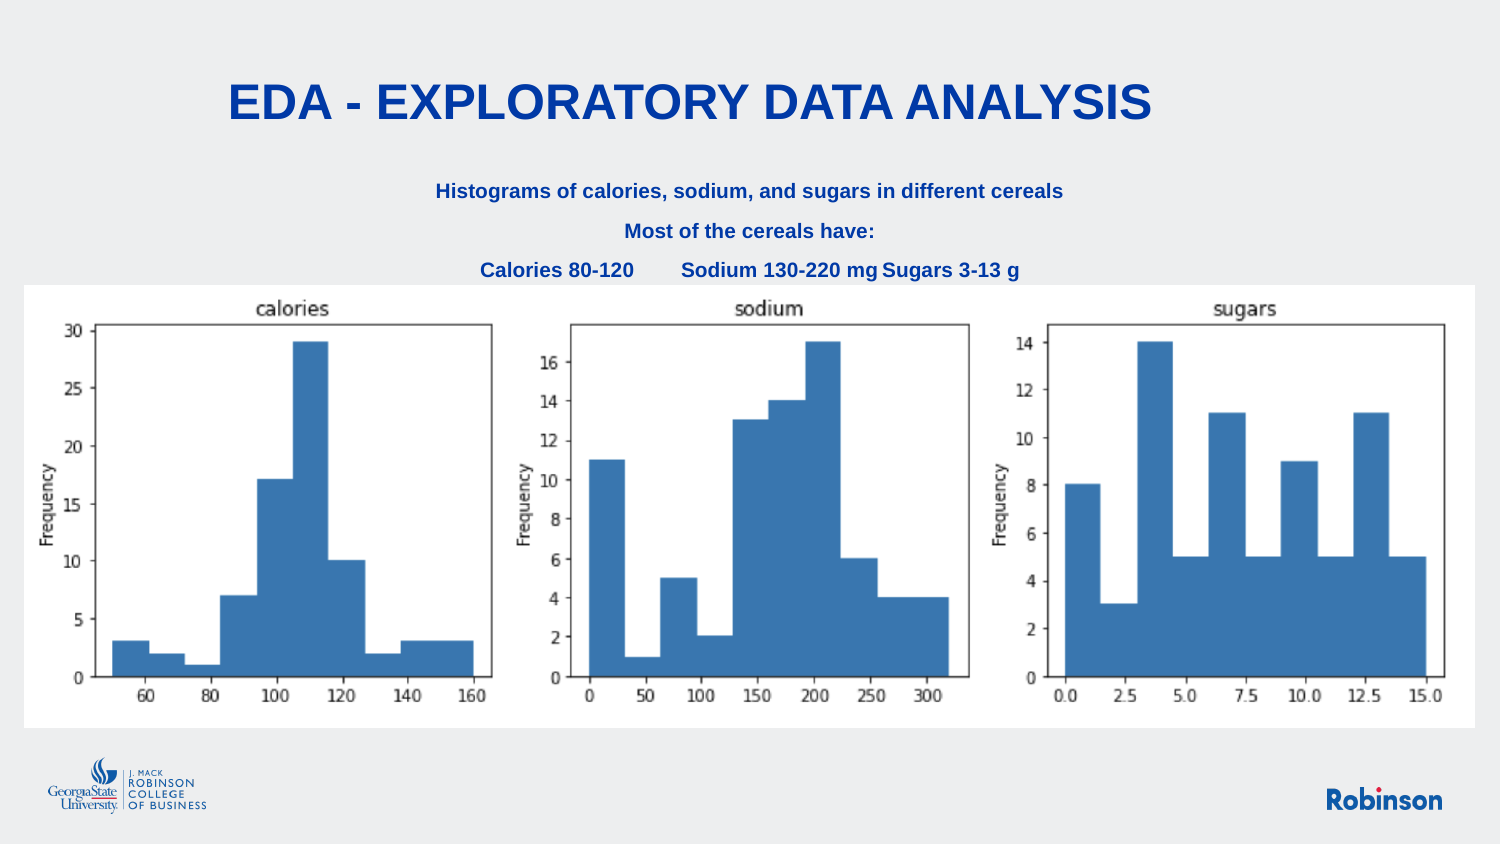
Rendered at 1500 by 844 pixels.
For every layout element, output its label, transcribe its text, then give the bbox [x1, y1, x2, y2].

picture [24, 285, 1475, 728]
picture [48, 757, 206, 814]
title EDA - EXPLORATORY DATA ANALYSIS [212, 64, 1368, 147]
picture [1327, 787, 1442, 810]
list Histograms of calories, sodium, and sugars in different cereals Most of the cereals have: Calories 80-120 Sodium 130-220 mg Sugars 3-13 g [24, 147, 1475, 285]
